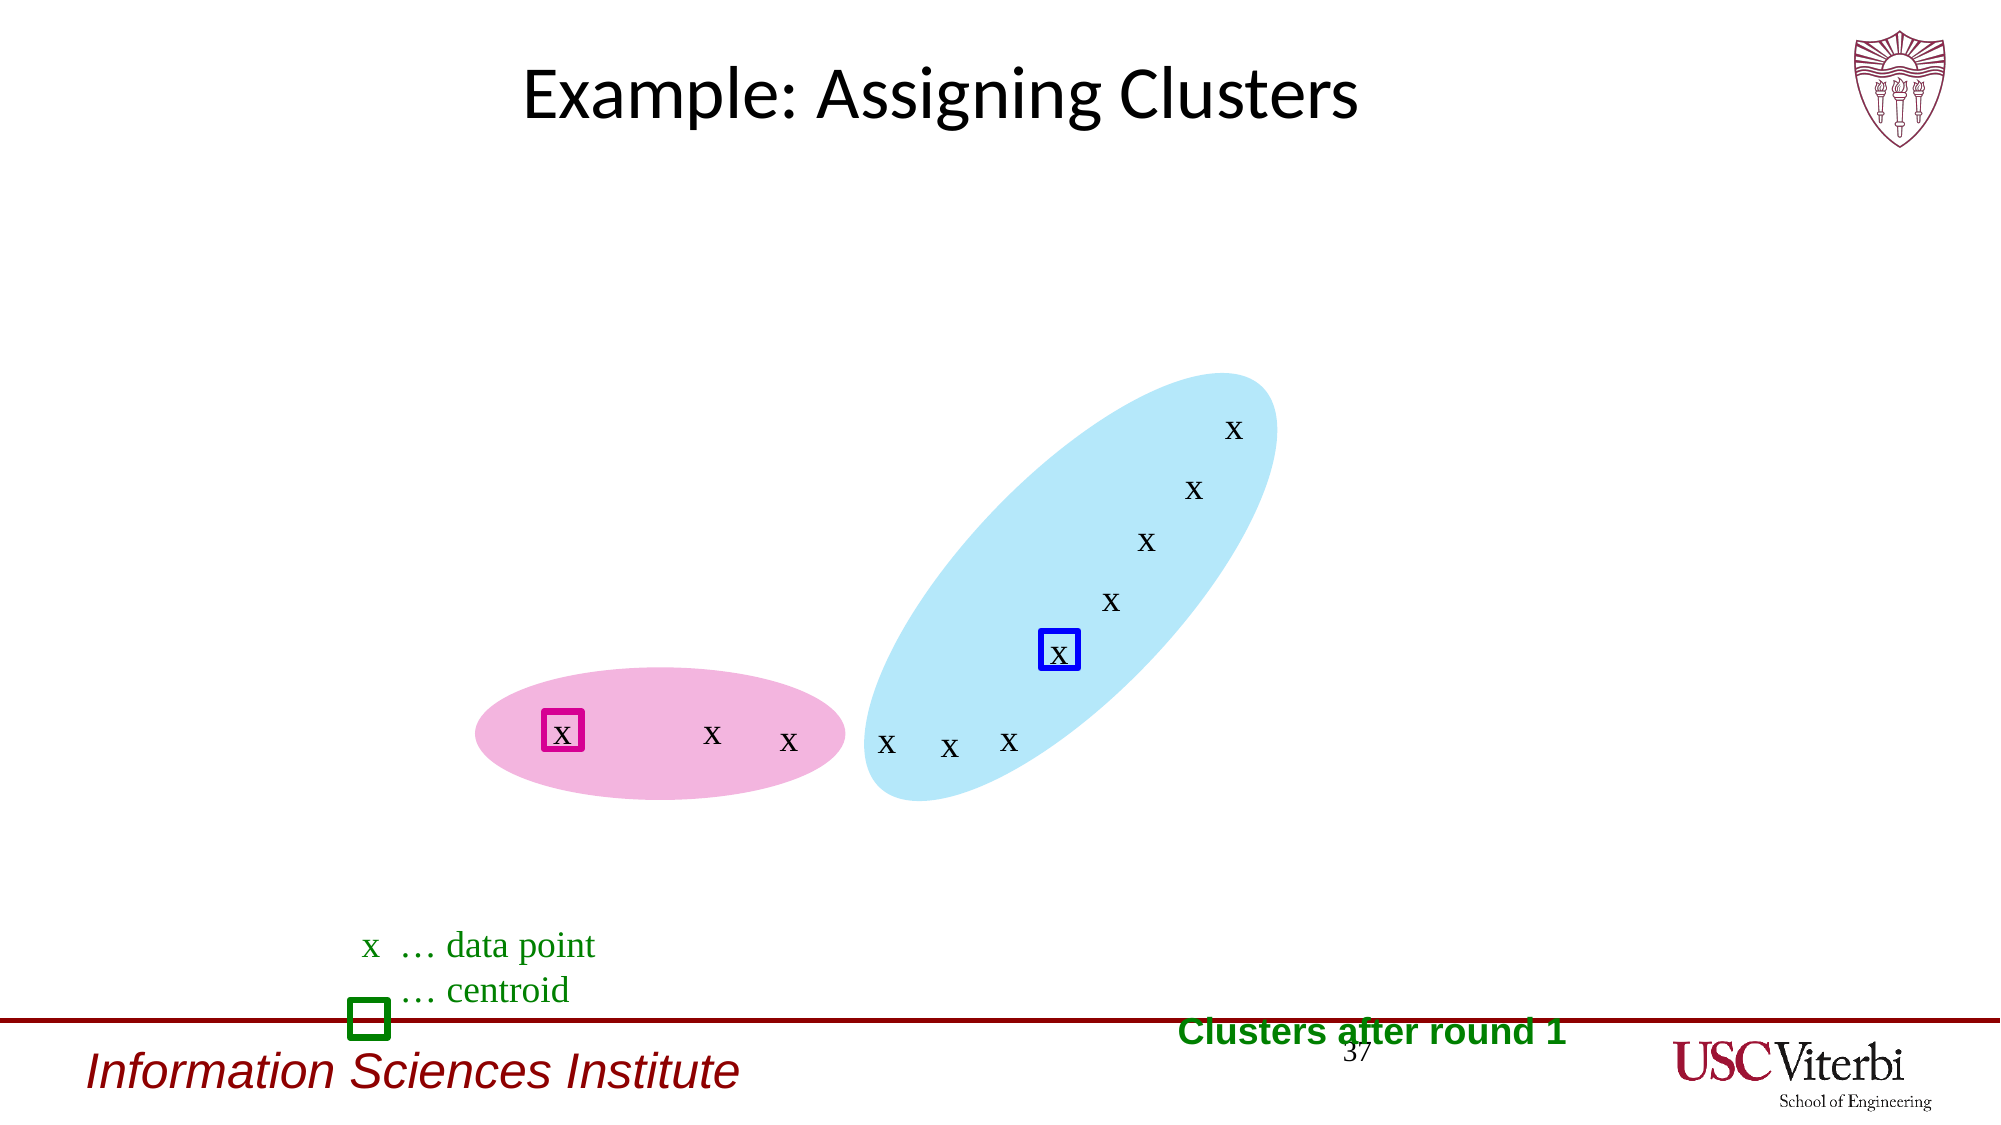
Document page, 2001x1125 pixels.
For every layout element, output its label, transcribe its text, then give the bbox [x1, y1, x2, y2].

text_box x [764, 706, 814, 767]
text_box [544, 711, 582, 749]
text_box x [538, 699, 588, 760]
text_box x [862, 708, 912, 769]
text_box [474, 667, 846, 800]
text_box x [1169, 454, 1220, 515]
picture [1641, 1027, 1964, 1118]
text_box [350, 999, 388, 1038]
text_box [1040, 630, 1079, 669]
text_box x [688, 699, 738, 760]
slide_number 37 [1074, 1025, 1388, 1100]
text_box x … data point … centroid [346, 912, 613, 1018]
text_box x [1209, 394, 1260, 455]
text_box x [1086, 566, 1137, 627]
title Example: Assigning Clusters [99, 35, 1783, 141]
text_box [867, 372, 1278, 802]
text_box x [925, 712, 975, 773]
text_box Clusters after round 1 [1162, 999, 1587, 1060]
picture [1824, 13, 1975, 164]
text_box x [1122, 506, 1172, 567]
text_box x [1034, 619, 1085, 680]
text_box x [984, 706, 1035, 767]
